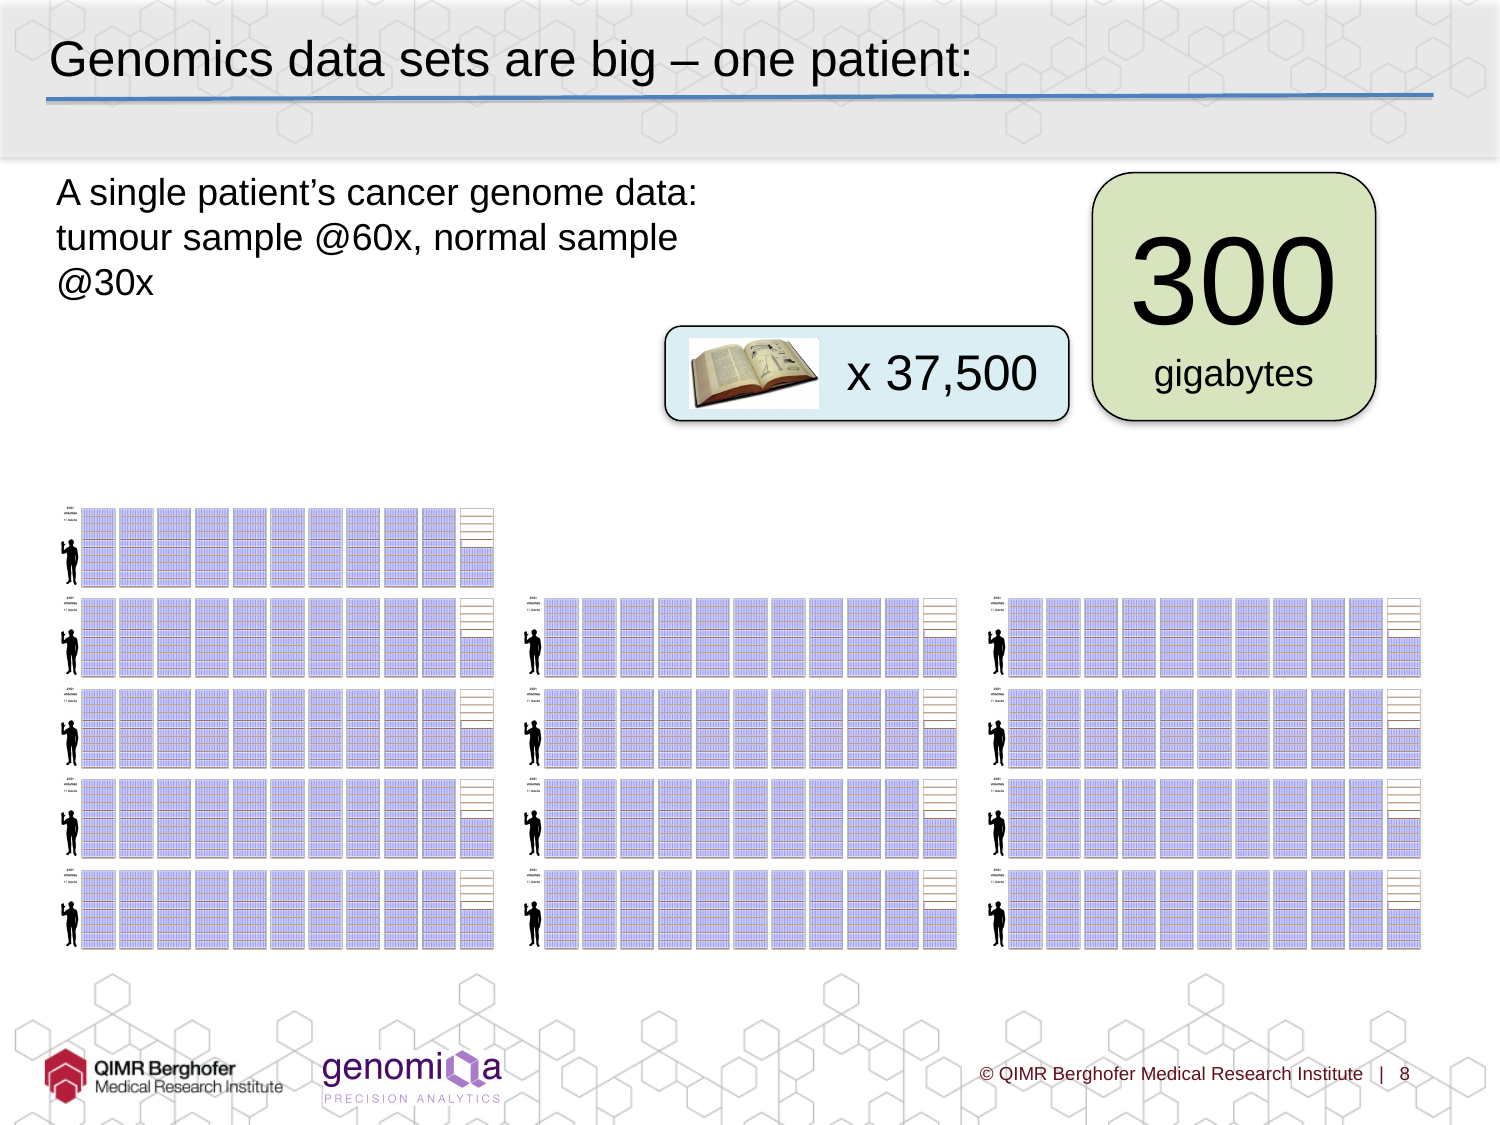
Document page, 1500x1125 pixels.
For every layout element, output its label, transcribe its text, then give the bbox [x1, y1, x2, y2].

text_box A single patient’s cancer genome data: tumour sample @60x, normal sample @30x [41, 160, 774, 311]
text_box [57, 779, 1423, 862]
picture [0, 158, 1500, 1125]
footer © QIMR Berghofer Medical Research Institute | 8 [512, 1042, 1425, 1103]
text_box 300 gigabytes [1091, 171, 1377, 422]
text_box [57, 688, 1423, 772]
text_box [0, 0, 1500, 158]
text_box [57, 593, 1423, 681]
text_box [45, 94, 1434, 100]
text_box Genomics data sets are big – one patient: [34, 19, 990, 94]
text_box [664, 325, 1070, 421]
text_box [57, 869, 1423, 953]
